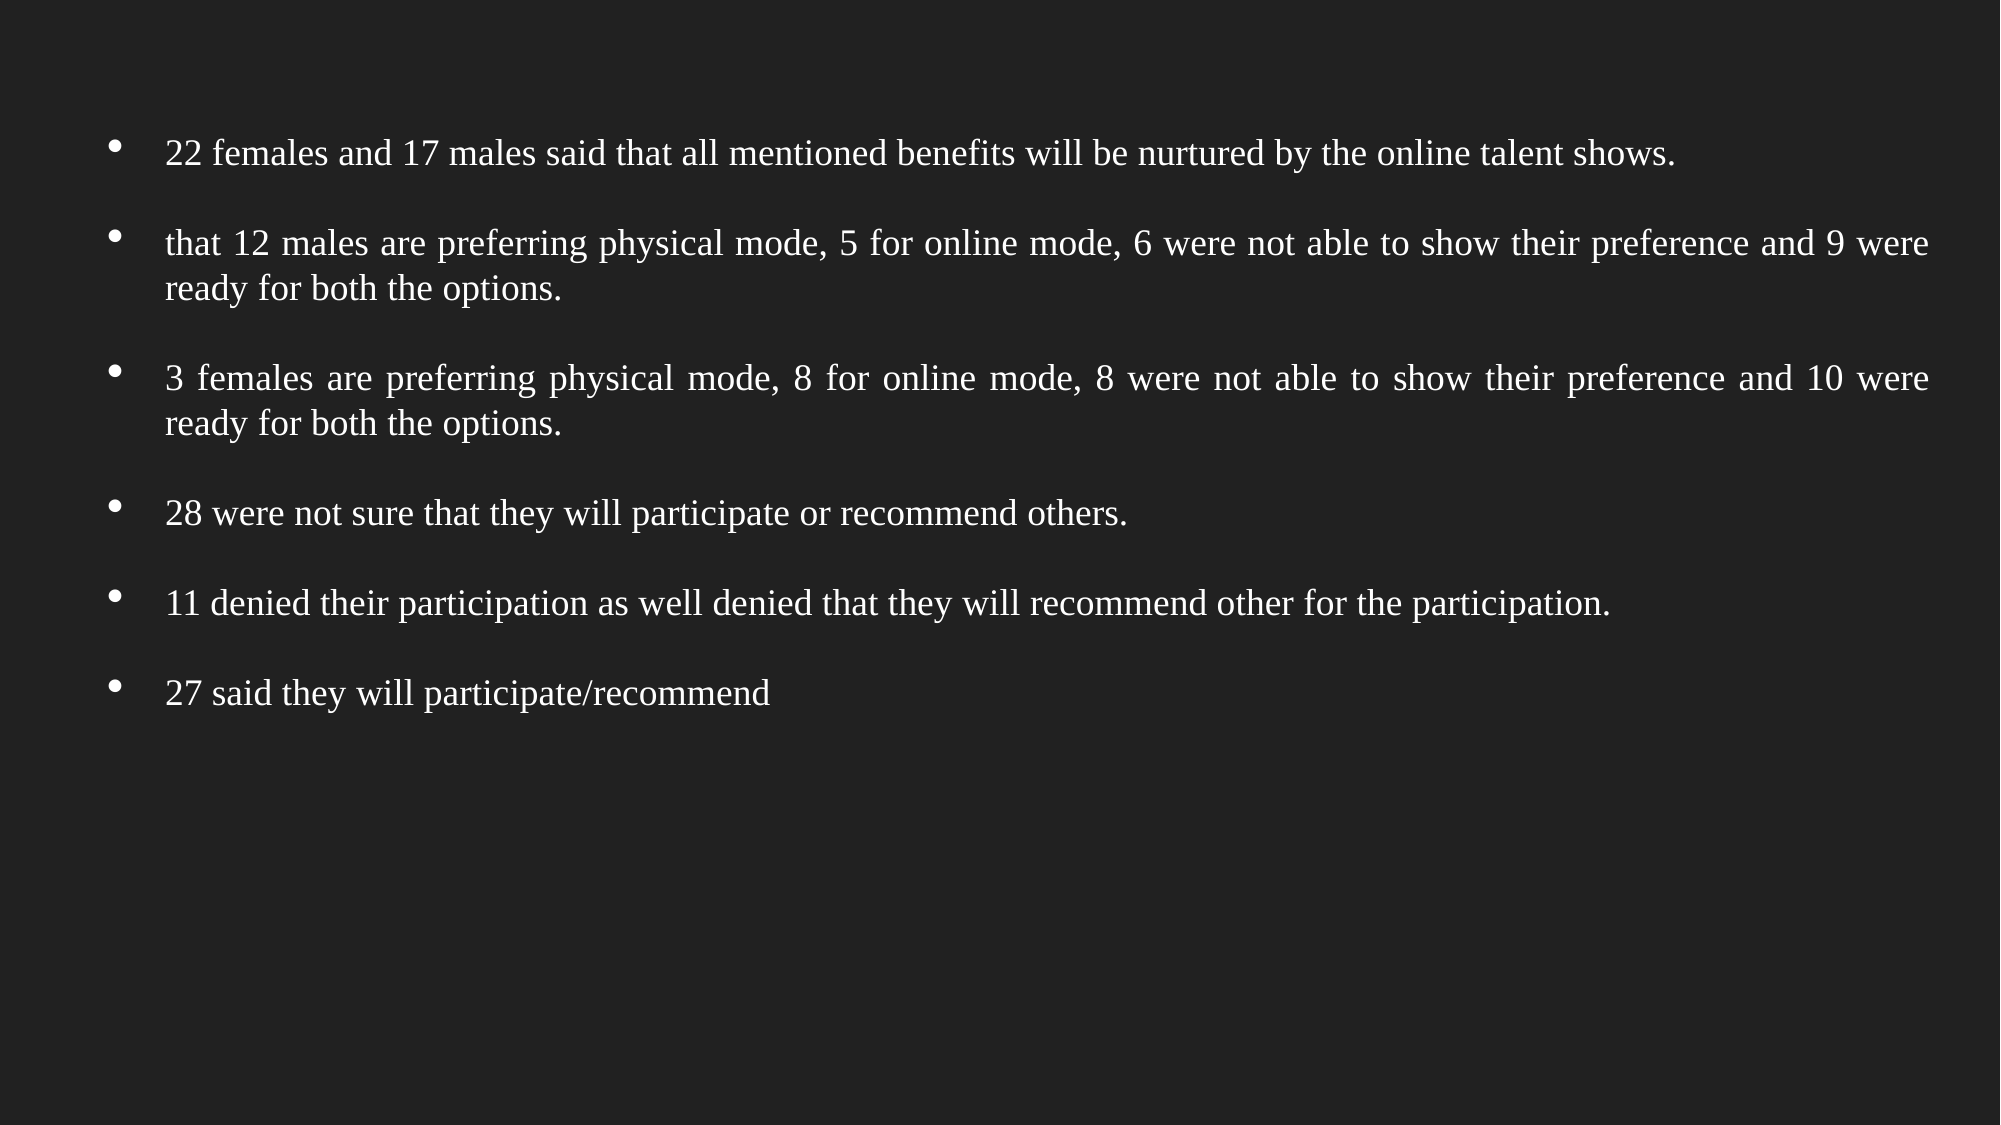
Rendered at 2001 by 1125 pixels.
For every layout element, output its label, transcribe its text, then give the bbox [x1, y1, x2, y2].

text_box 22 females and 17 males said that all mentioned benefits will be nurtured by the online talent shows. that 12 males are preferring physical mode, 5 for online mode, 6 were not able to show their preference and 9 were ready for both the options. 3 females are preferring physical mode, 8 for online mode, 8 were not able to show their preference and 10 were ready for both the options. 28 were not sure that they will participate or recommend others. 11 denied their participation as well denied that they will recommend other for the participation. 27 said they will participate/recommend [93, 120, 1947, 783]
